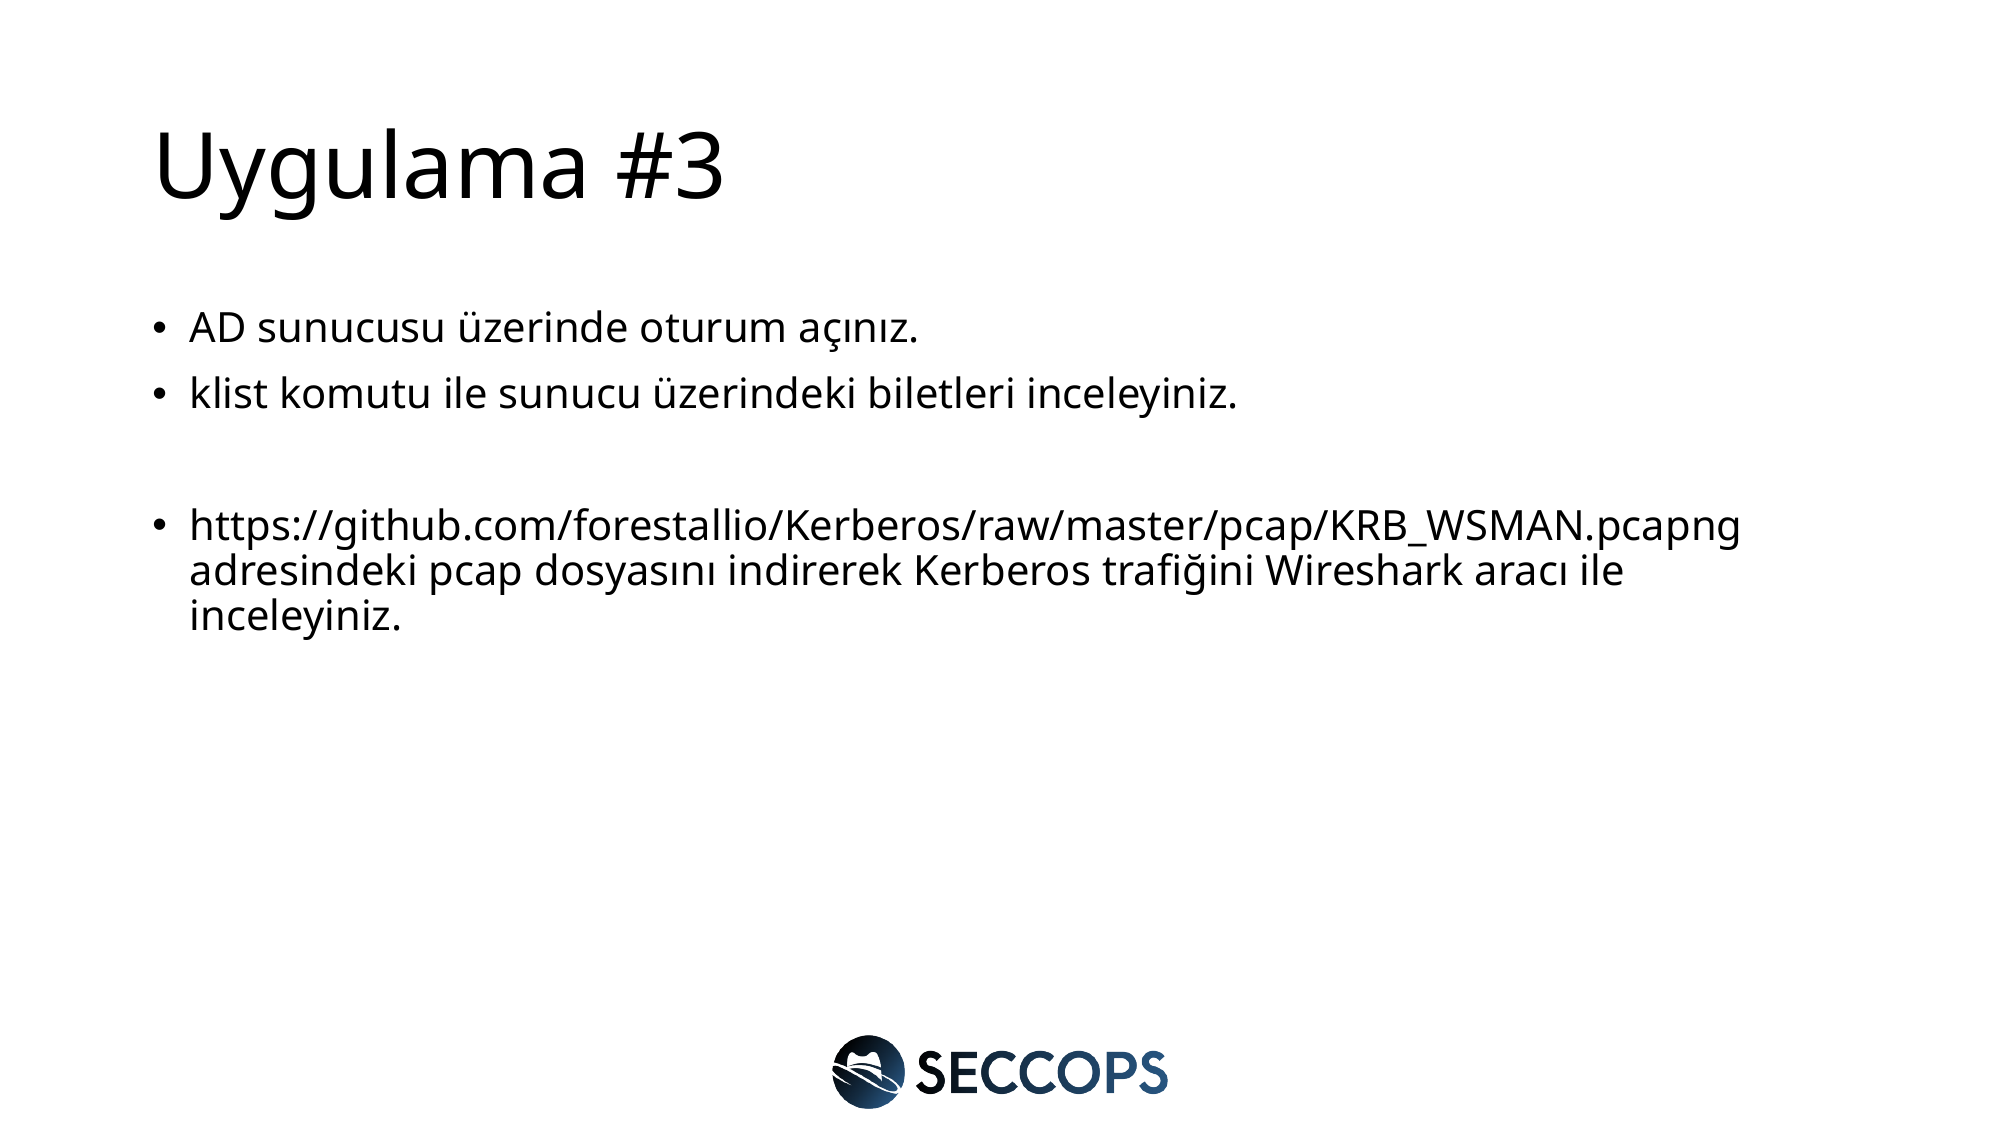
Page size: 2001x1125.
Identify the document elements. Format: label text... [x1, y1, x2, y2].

picture [832, 1035, 1168, 1109]
title Uygulama #3 [137, 59, 1863, 278]
list AD sunucusu üzerinde oturum açınız. klist komutu ile sunucu üzerindeki biletleri inceleyiniz. https://github.com/forestallio/Kerberos/raw/master/pcap/KRB_WSMAN.pcapng adresindeki pcap dosyasını indirerek Kerberos trafiğini Wireshark aracı ile inceleyiniz. [137, 299, 1863, 1014]
